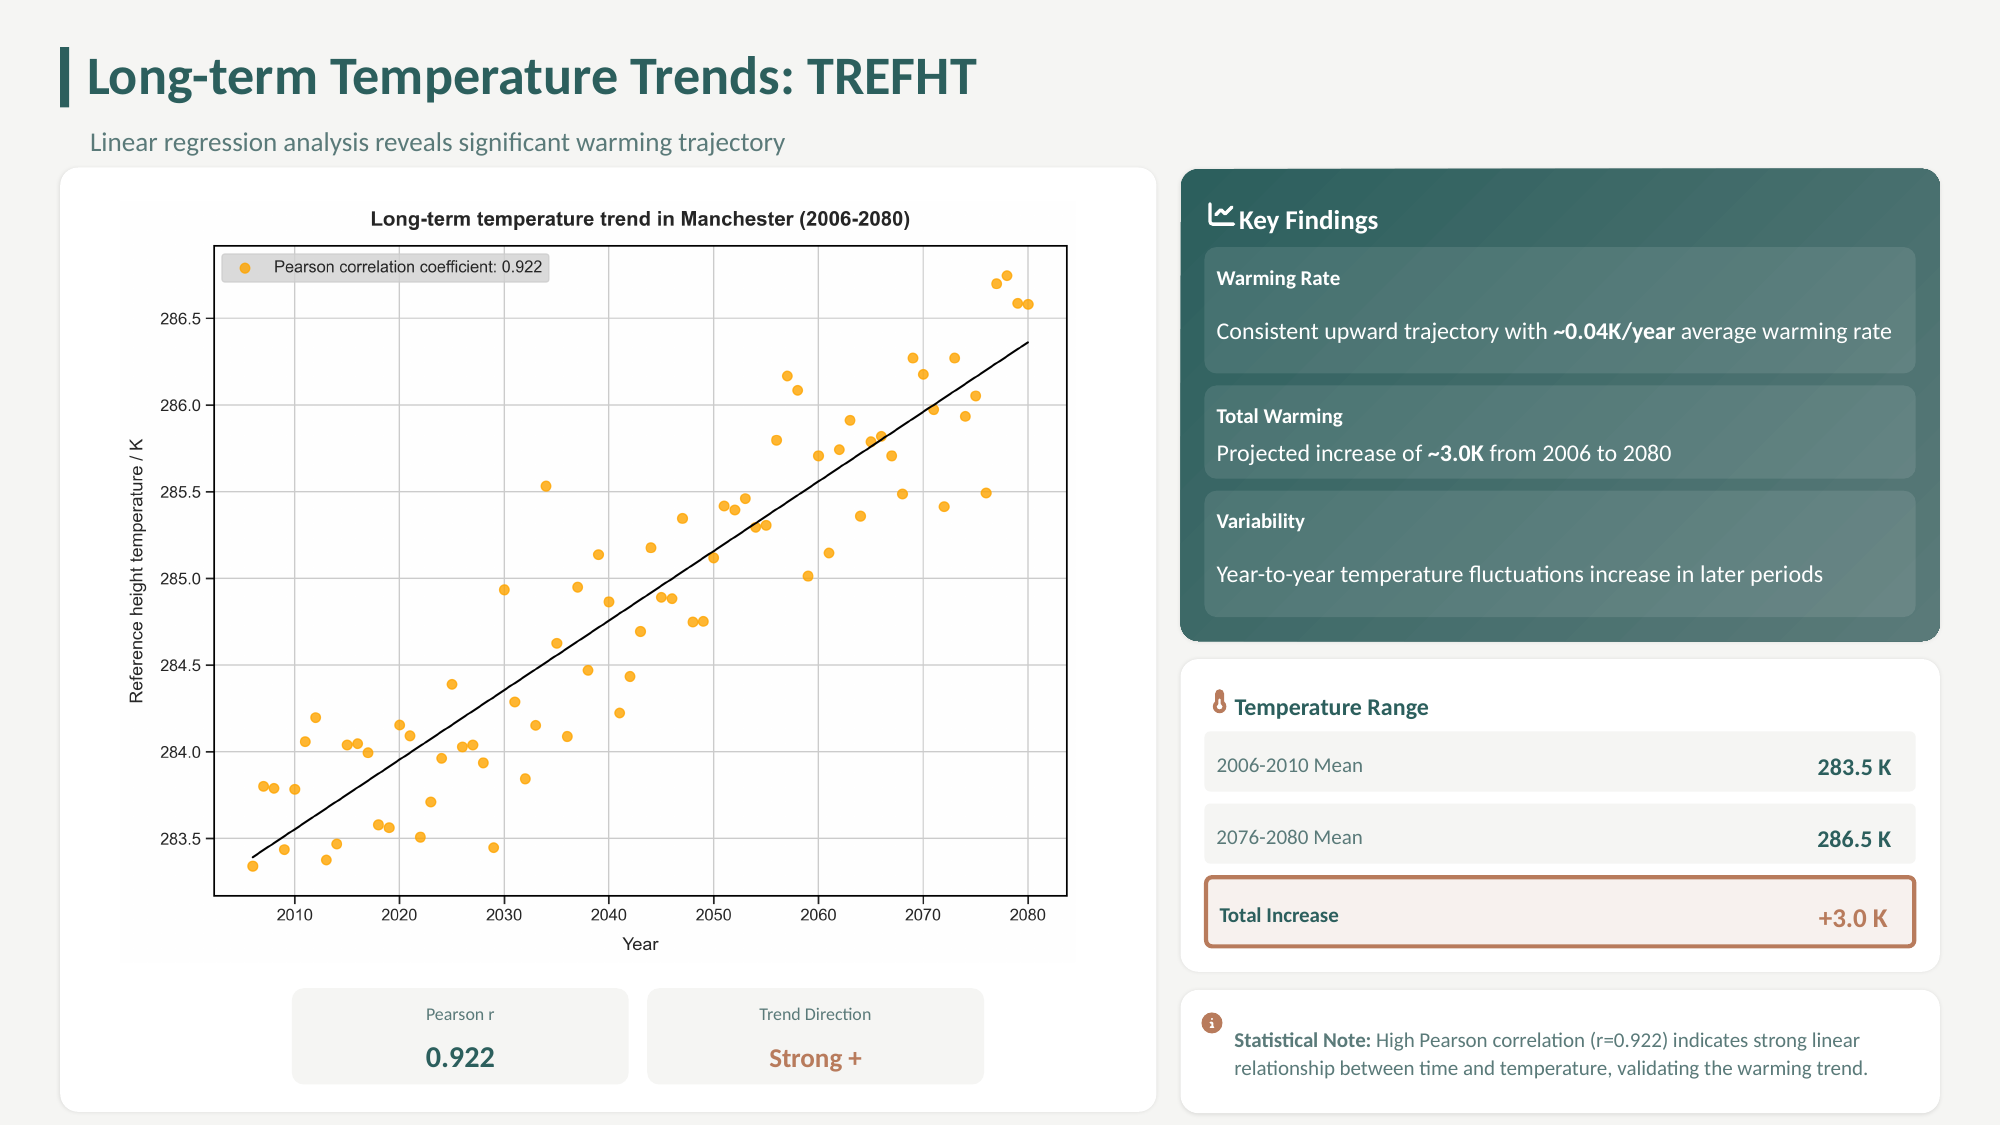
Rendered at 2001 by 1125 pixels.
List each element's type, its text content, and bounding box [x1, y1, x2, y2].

text_box Pearson r [299, 1000, 622, 1025]
text_box [1204, 490, 1916, 618]
text_box [1180, 989, 1940, 1114]
text_box [647, 988, 985, 1085]
text_box [1204, 247, 1916, 374]
text_box Year-to-year temperature fluctuations increase in later periods [1216, 538, 1916, 605]
text_box +3.0 K [1818, 890, 1914, 933]
text_box [1180, 168, 1940, 642]
text_box [291, 988, 629, 1085]
text_box Strong + [652, 1030, 979, 1073]
text_box Consistent upward trajectory with ~0.04K/year average warming rate [1216, 295, 1916, 362]
text_box [1204, 803, 1916, 864]
text_box Temperature Range [1234, 683, 1928, 720]
text_box [1201, 1012, 1223, 1034]
text_box Total Warming [1216, 397, 1915, 428]
text_box Key Findings [1239, 192, 1930, 236]
text_box Total Increase [1219, 896, 1366, 927]
text_box 283.5 K [1817, 743, 1916, 780]
text_box [1212, 689, 1227, 714]
text_box Linear regression analysis reveals significant warming trajectory [90, 114, 1954, 157]
text_box Trend Direction [654, 1000, 977, 1025]
text_box [1204, 731, 1916, 792]
text_box Variability [1216, 502, 1915, 533]
text_box Long-term Temperature Trends: TREFHT [87, 47, 1047, 108]
text_box 286.5 K [1817, 815, 1916, 852]
picture [119, 201, 1076, 963]
text_box Warming Rate [1216, 259, 1915, 290]
text_box [1180, 659, 1940, 972]
text_box Projected increase of ~3.0K from 2006 to 2080 [1216, 433, 1916, 467]
text_box [60, 167, 1157, 1112]
text_box 2076-2080 Mean [1216, 818, 1396, 849]
text_box [1204, 385, 1916, 479]
text_box [1206, 877, 1915, 947]
text_box 2006-2010 Mean [1216, 746, 1394, 777]
text_box 0.922 [296, 1030, 625, 1073]
text_box Statistical Note: High Pearson correlation (r=0.922) indicates strong linear relationship between time and temperature, validating the warming trend. [1234, 1008, 1933, 1096]
text_box [1208, 202, 1236, 226]
text_box [60, 47, 70, 108]
